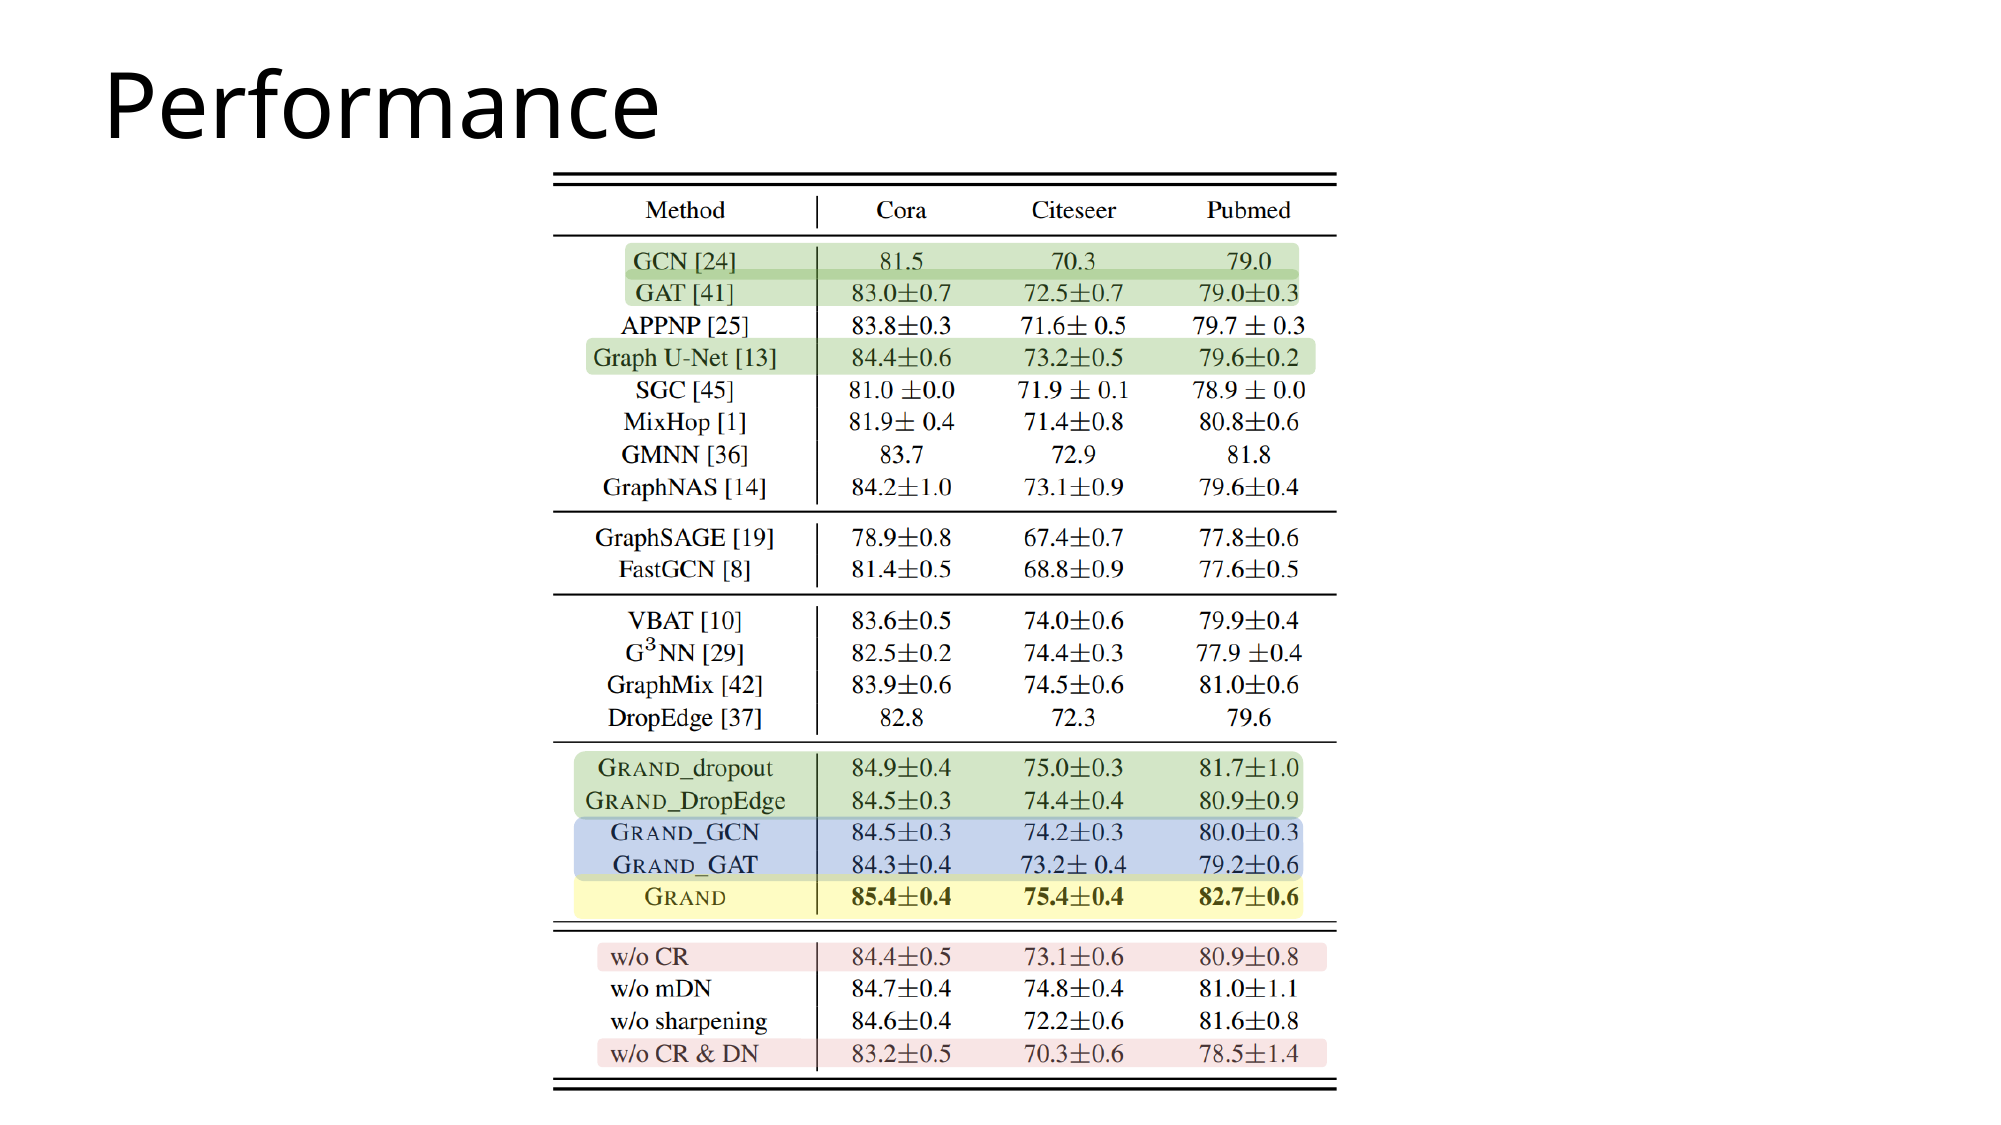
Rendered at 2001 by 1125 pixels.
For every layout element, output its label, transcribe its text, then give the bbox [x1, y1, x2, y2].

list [527, 157, 1350, 1110]
title Performance [87, 0, 1813, 218]
